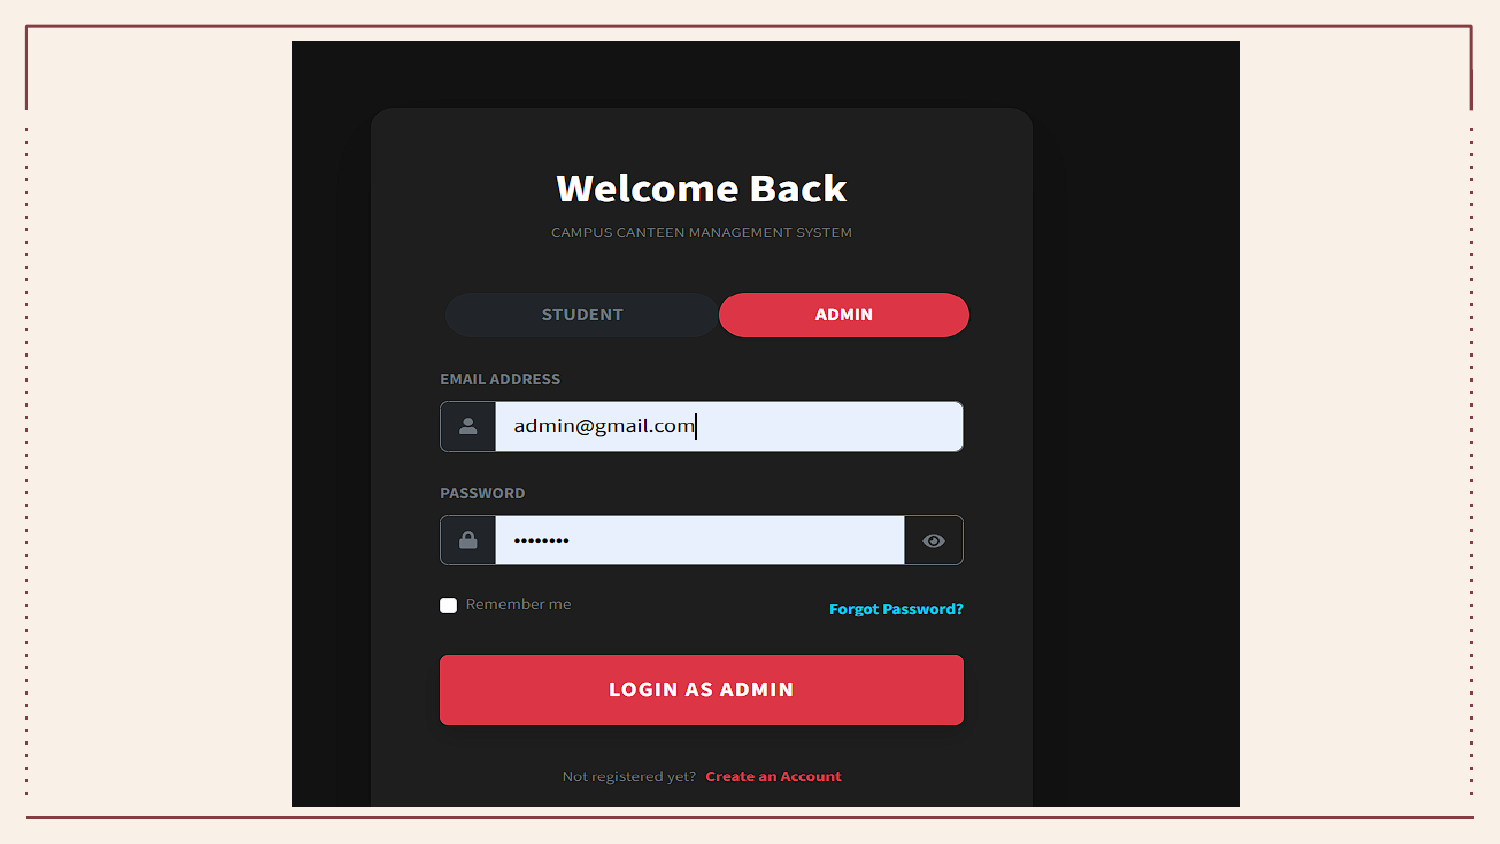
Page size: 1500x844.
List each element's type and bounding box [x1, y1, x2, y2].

picture [292, 41, 1241, 808]
